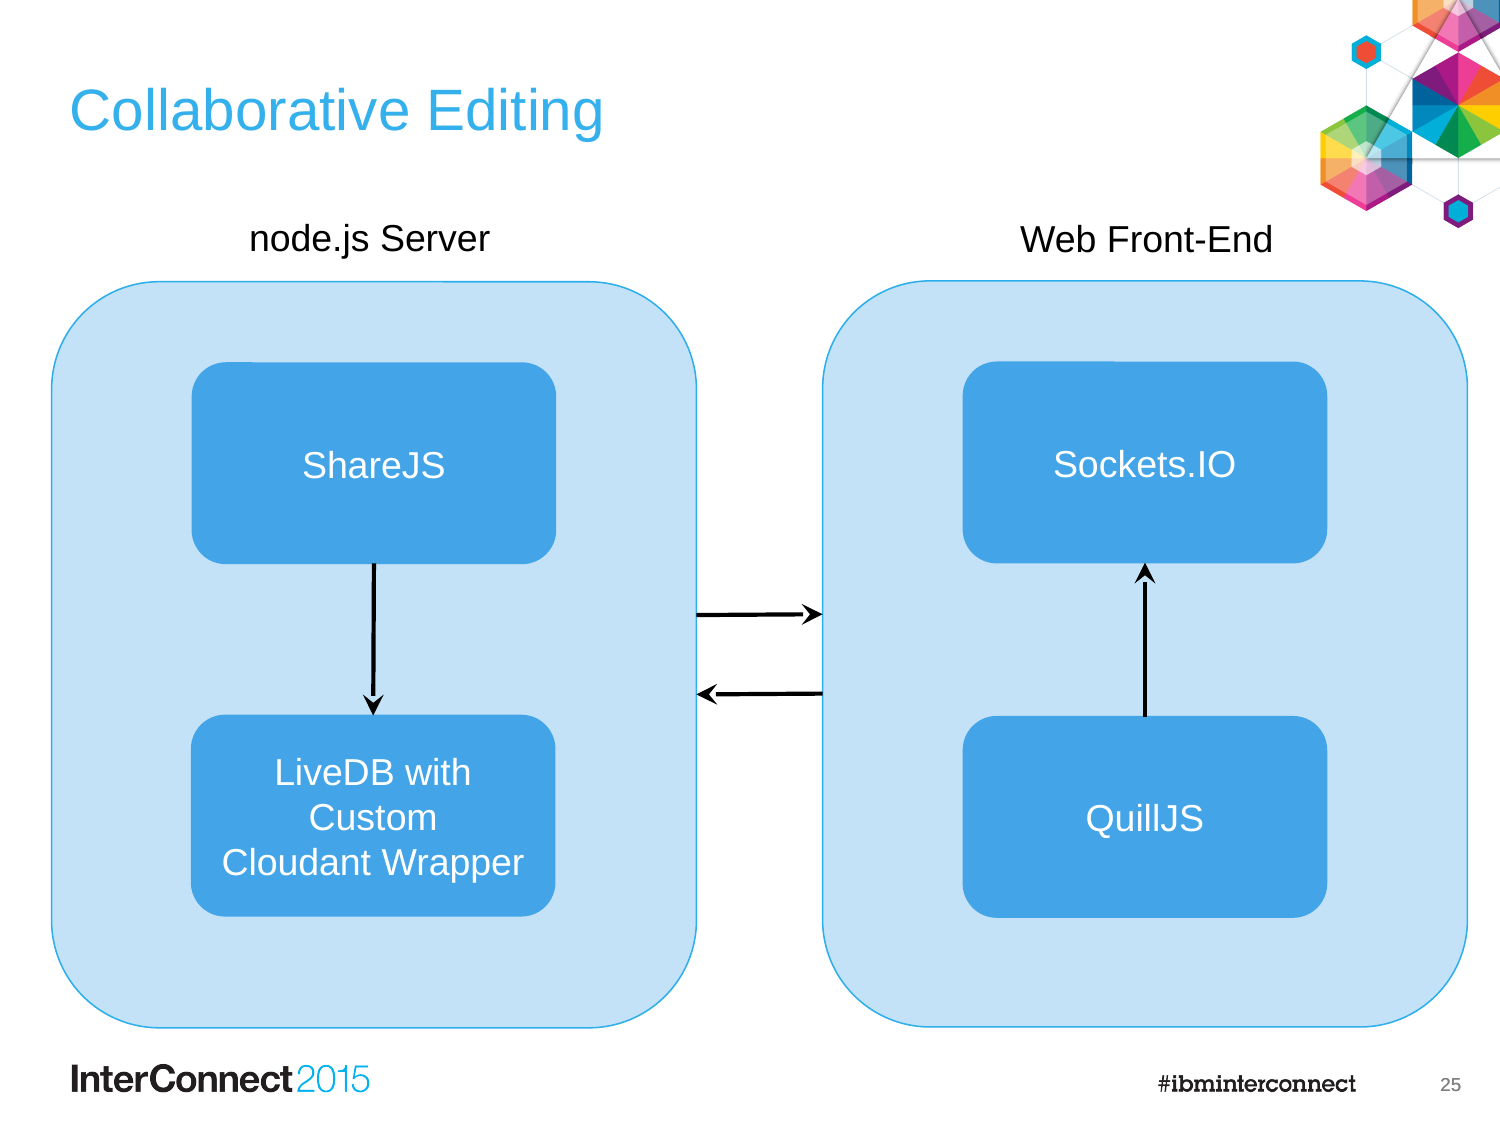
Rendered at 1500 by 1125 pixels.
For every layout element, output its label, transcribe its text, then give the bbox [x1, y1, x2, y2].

text_box QuillJS [963, 716, 1327, 918]
picture [1320, 0, 1500, 229]
title Collaborative Editing [55, 59, 1310, 162]
text_box LiveDB with Custom Cloudant Wrapper [191, 715, 555, 916]
text_box [51, 281, 697, 1028]
text_box Web Front-End [1005, 207, 1293, 268]
text_box Sockets.IO [963, 362, 1327, 563]
picture [1156, 1072, 1357, 1094]
slide_number 24 [1411, 1065, 1491, 1117]
text_box [822, 280, 1468, 1027]
picture [70, 1054, 371, 1094]
text_box node.js Server [234, 206, 522, 267]
text_box ShareJS [192, 363, 556, 564]
